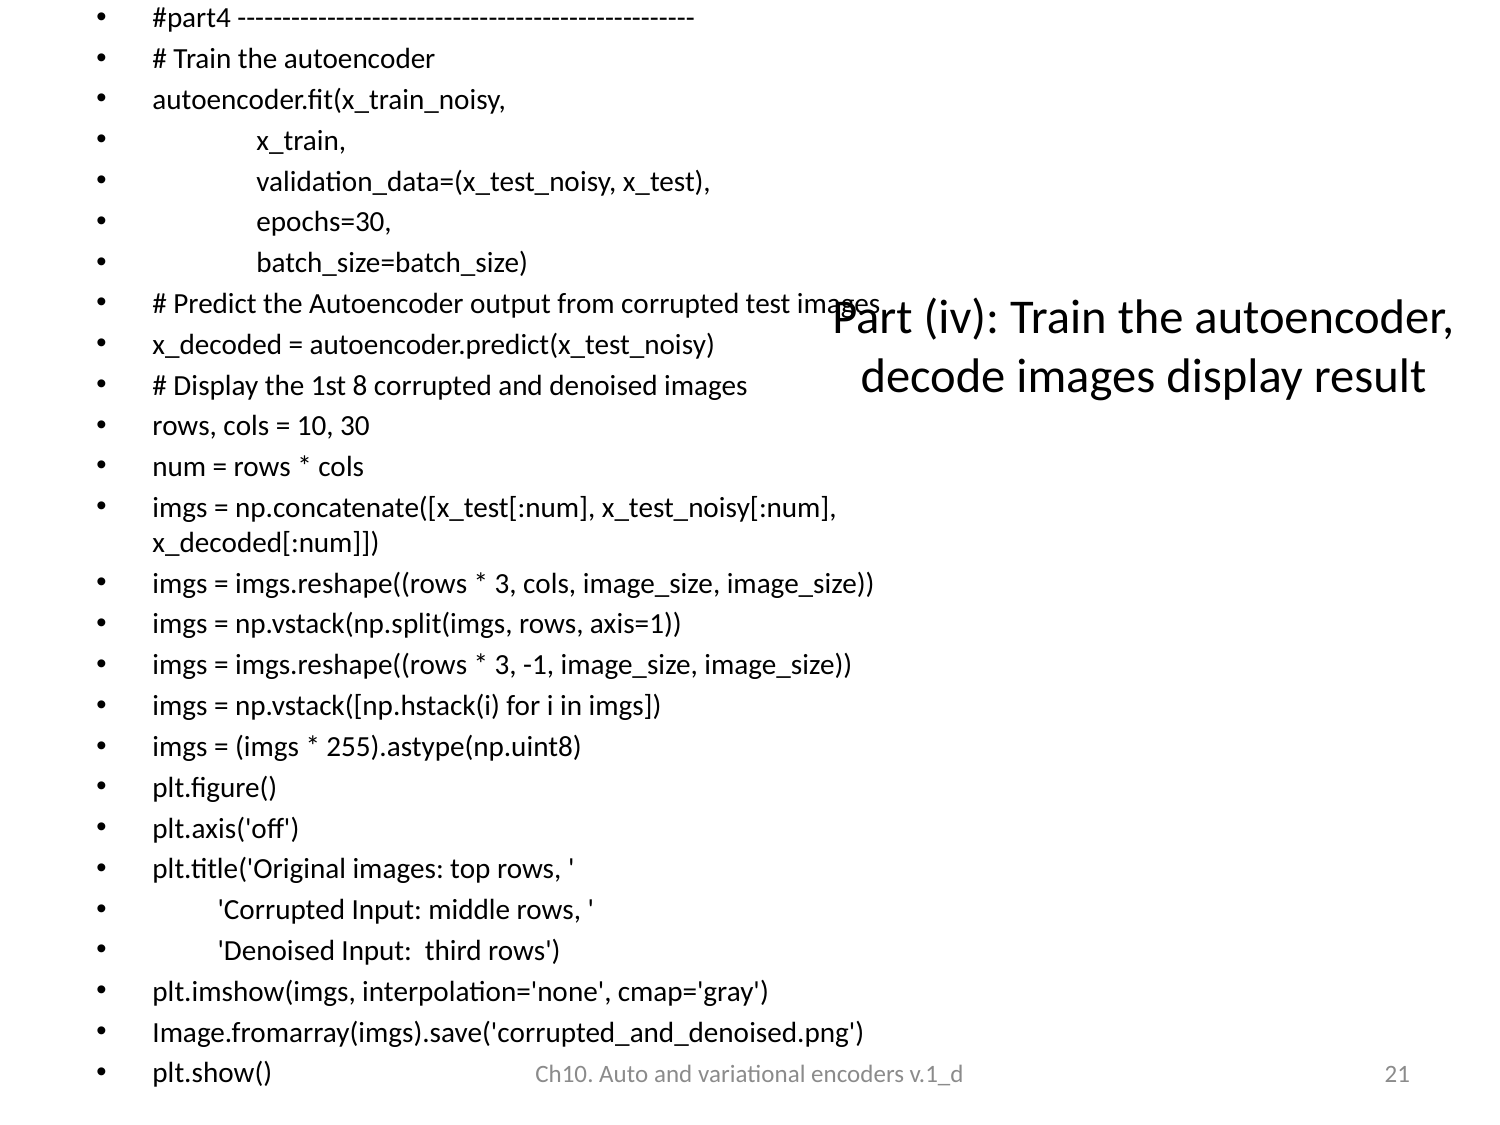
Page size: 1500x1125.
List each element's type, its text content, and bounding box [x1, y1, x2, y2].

title Part (iv): Train the autoencoder, decode images display result [944, 275, 1488, 471]
list #part4 --------------------------------------------------- # Train the autoencoder autoencoder.fit(x_train_noisy, x_train, validation_data=(x_test_noisy, x_test), epochs=30, batch_size=batch_size) # Predict the Autoencoder output from corrupted test images x_decoded = autoencoder.predict(x_test_noisy) # Display the 1st 8 corrupted and denoised images rows, cols = 10, 30 num = rows * cols imgs = np.concatenate([x_test[:num], x_test_noisy[:num], x_decoded[:num]]) imgs = imgs.reshape((rows * 3, cols, image_size, image_size)) imgs = np.vstack(np.split(imgs, rows, axis=1)) imgs = imgs.reshape((rows * 3, -1, image_size, image_size)) imgs = np.vstack([np.hstack(i) for i in imgs]) imgs = (imgs * 255).astype(np.uint8) plt.figure() plt.axis('off') plt.title('Original images: top rows, ' 'Corrupted Input: middle rows, ' 'Denoised Input: third rows') plt.imshow(imgs, interpolation='none', cmap='gray') Image.fromarray(imgs).save('corrupted_and_denoised.png') plt.show() [81, 0, 944, 1082]
footer Ch10. Auto and variational encoders v.1_d [512, 1042, 988, 1103]
slide_number 21 [1074, 1042, 1425, 1103]
